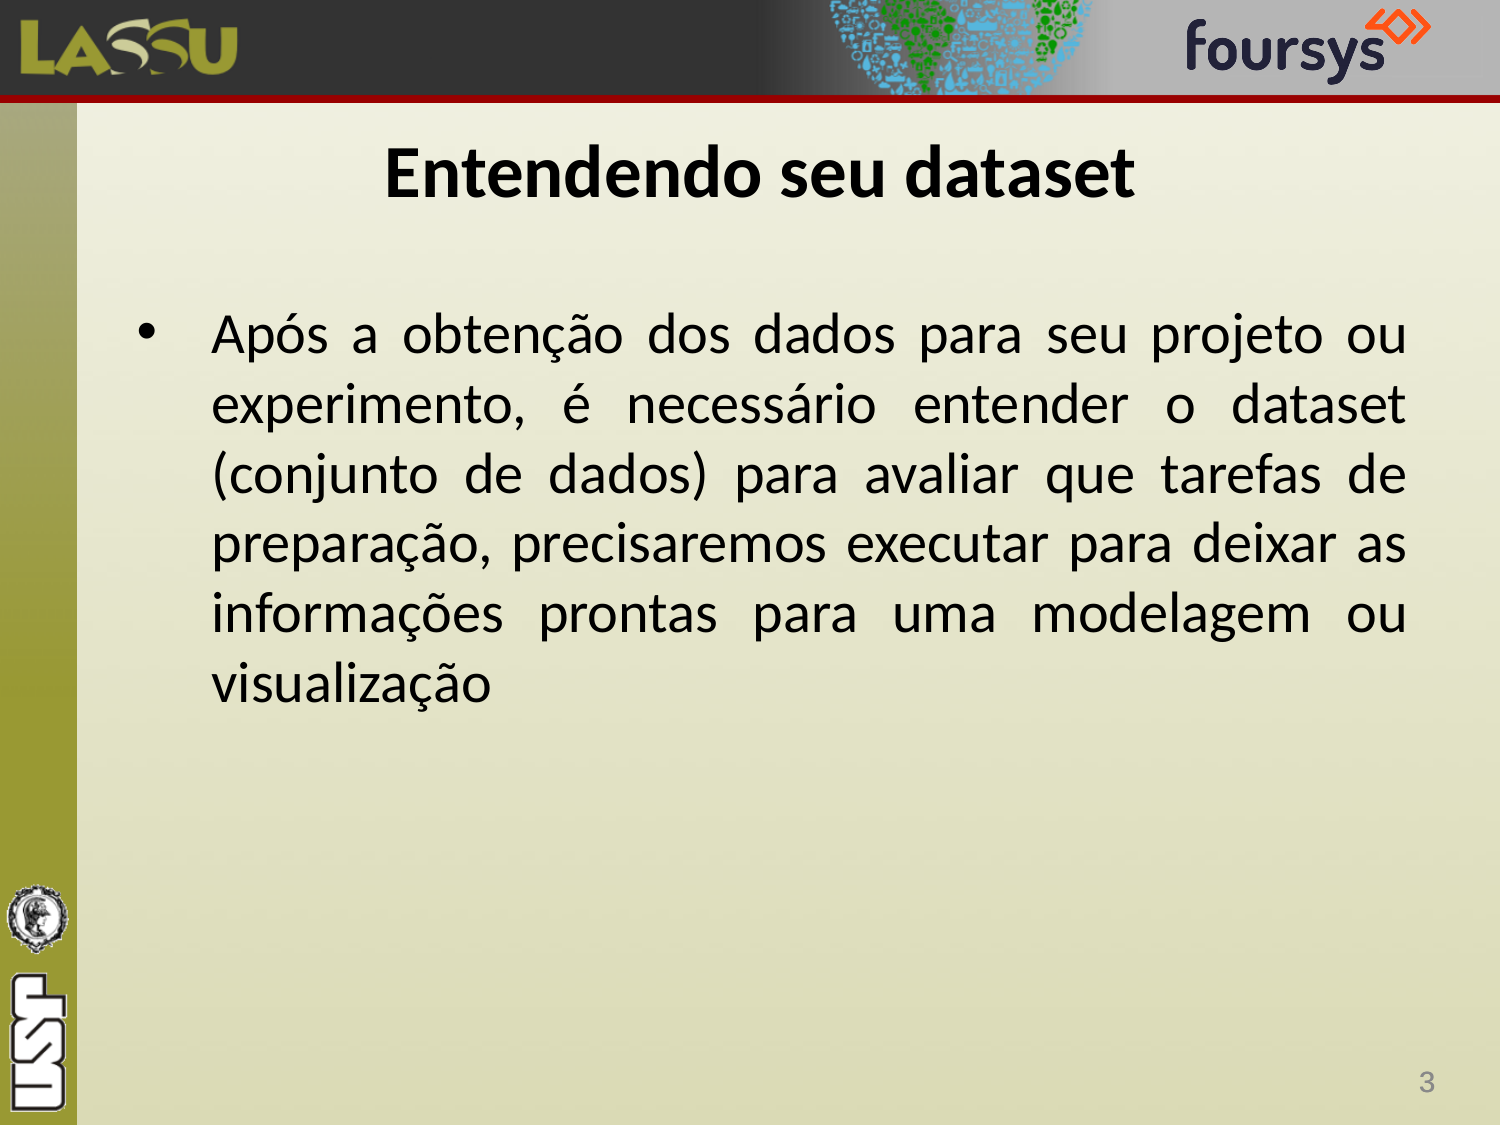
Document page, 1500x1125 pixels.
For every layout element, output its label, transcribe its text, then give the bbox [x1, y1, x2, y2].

picture [0, 0, 1500, 1125]
list Após a obtenção dos dados para seu projeto ou experimento, é necessário entender o dataset (conjunto de dados) para avaliar que tarefas de preparação, precisaremos executar para deixar as informações prontas para uma modelagem ou visualização [121, 287, 1423, 1027]
slide_number 3 [1099, 1055, 1451, 1106]
title Entendendo seu dataset [75, 102, 1447, 233]
